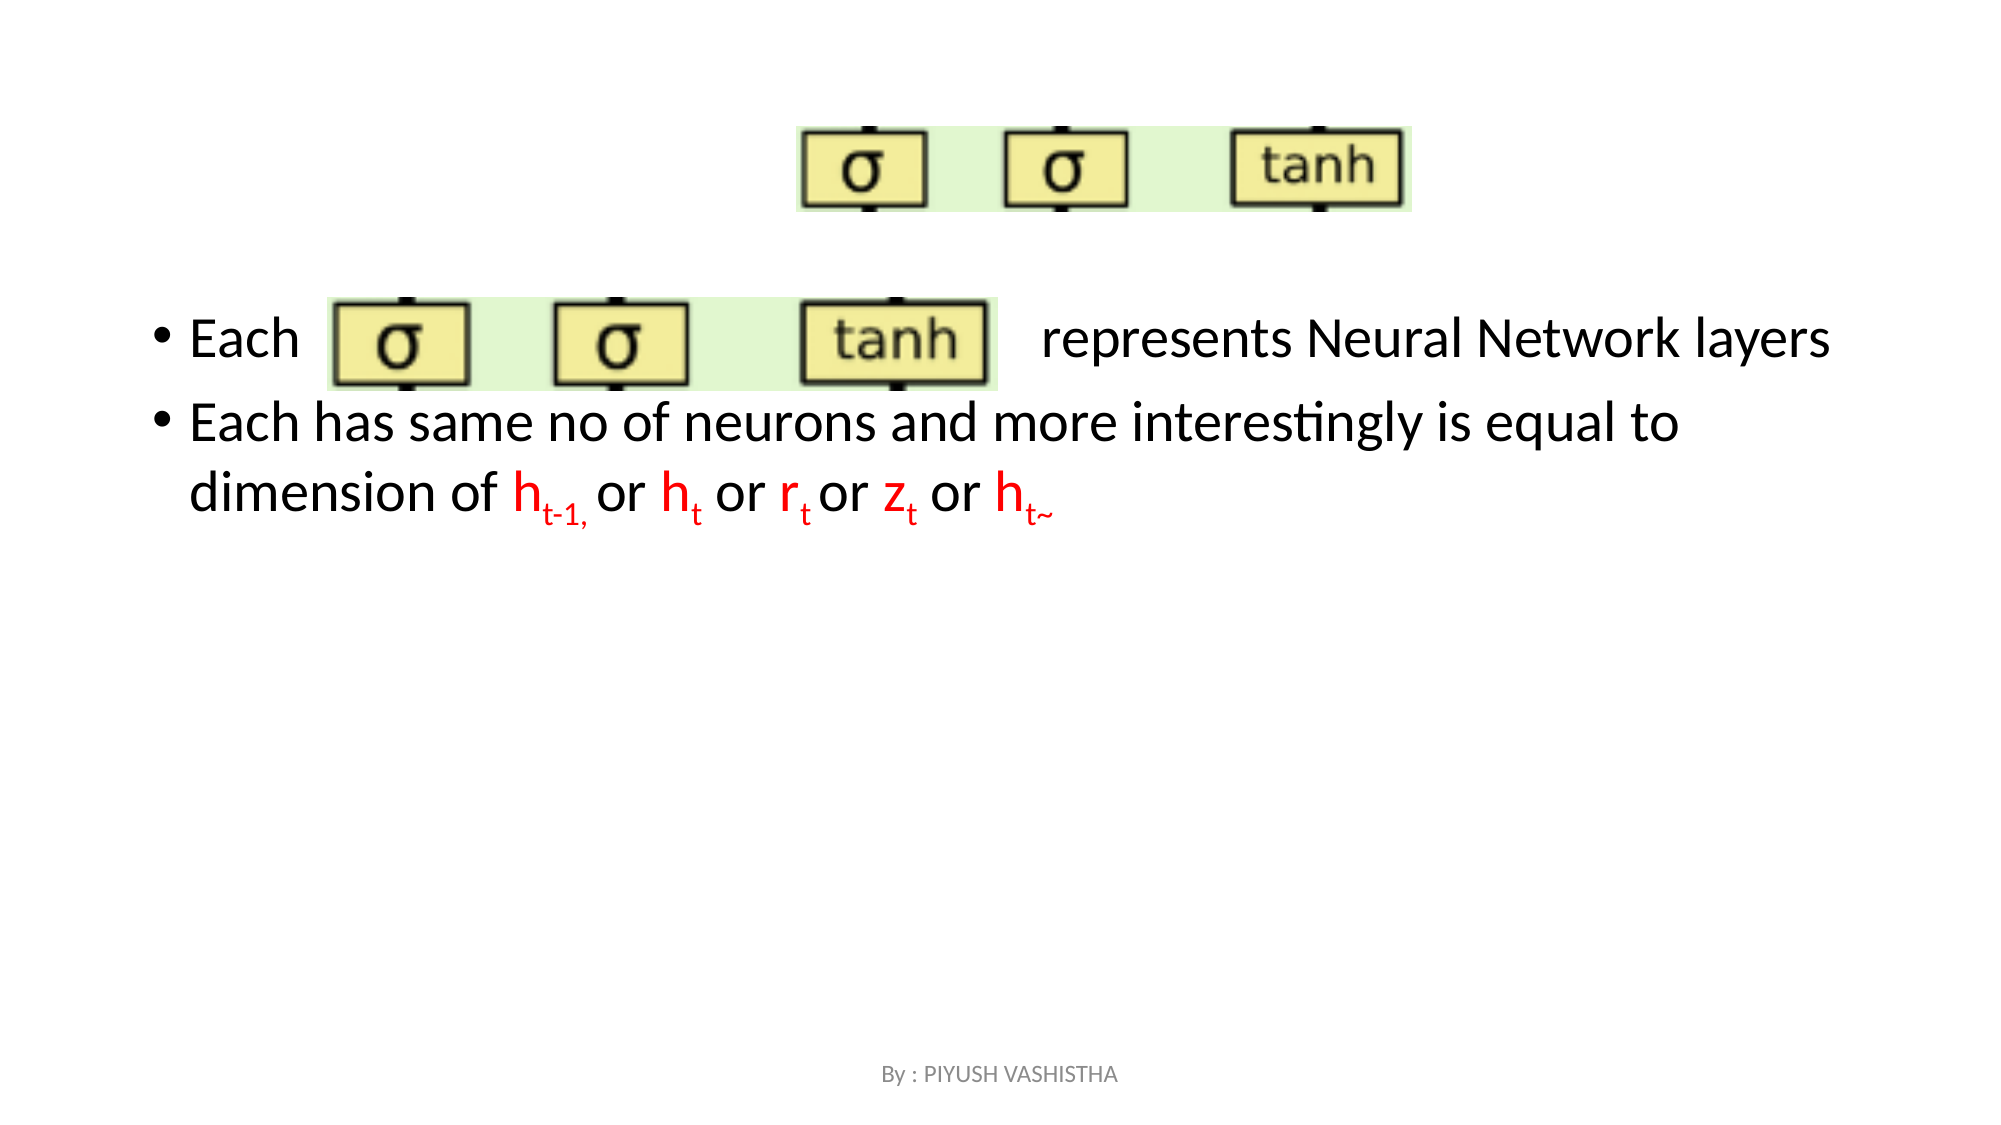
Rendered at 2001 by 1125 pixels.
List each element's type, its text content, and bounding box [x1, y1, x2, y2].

list Each represents Neural Network layers Each has same no of neurons and more interestingly is equal to dimension of ht-1, or ht or rt or zt or ht~ [137, 299, 1863, 1014]
picture [796, 126, 1412, 212]
picture [327, 297, 998, 391]
footer By : PIYUSH VASHISTHA [662, 1042, 1338, 1103]
